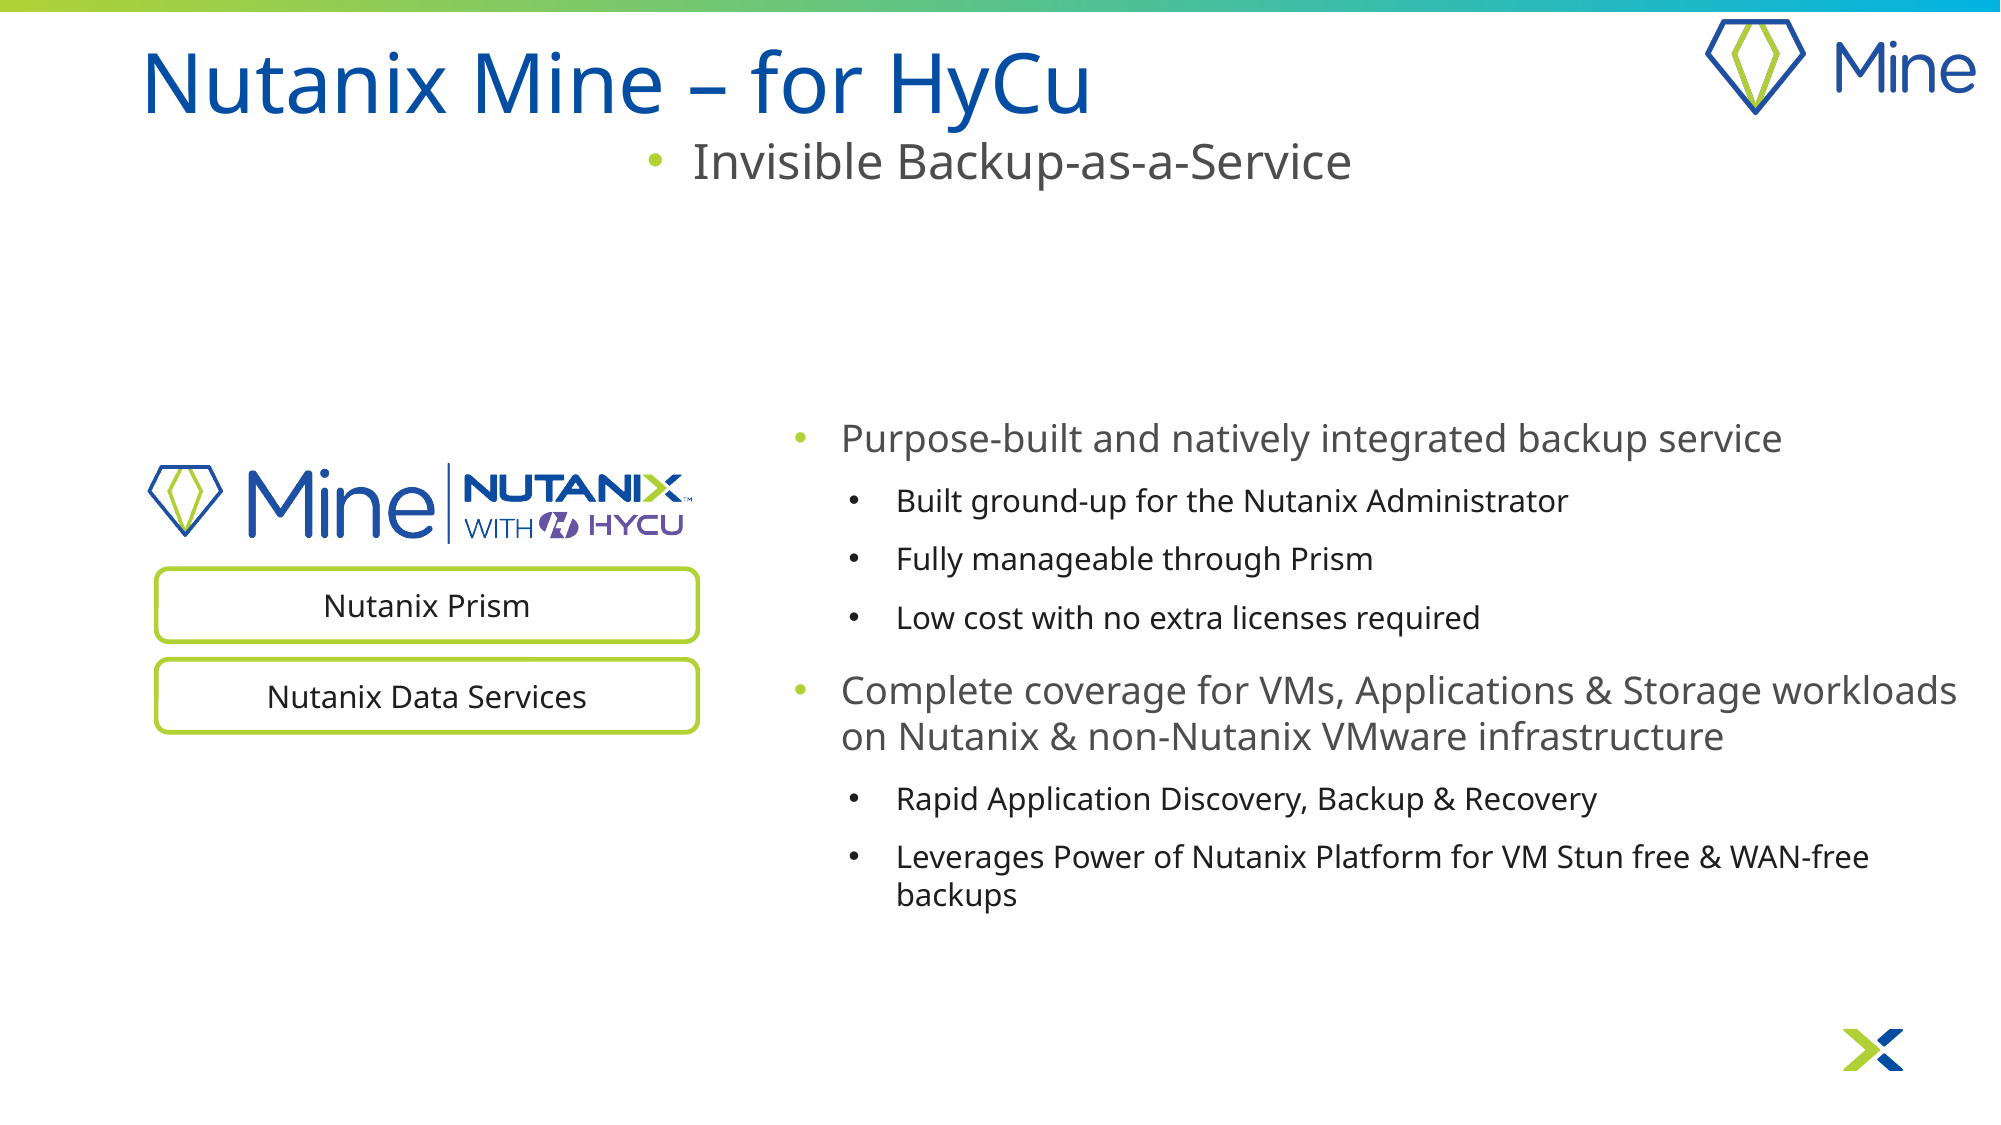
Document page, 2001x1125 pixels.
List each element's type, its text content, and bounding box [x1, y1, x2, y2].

list Invisible Backup-as-a-Service [0, 130, 2000, 206]
list Purpose-built and natively integrated backup service Built ground-up for the Nutanix Administrator Fully manageable through Prism Low cost with no extra licenses required Complete coverage for VMs, Applications & Storage workloads on Nutanix & non-Nutanix VMware infrastructure Rapid Application Discovery, Backup & Recovery Leverages Power of Nutanix Platform for VM Stun free & WAN-free backups [781, 324, 1980, 1002]
title Nutanix Mine – for HyCu [118, 11, 1890, 130]
picture [1637, 0, 2001, 125]
text_box Nutanix Data Services [155, 658, 699, 734]
picture [132, 443, 719, 555]
text_box Nutanix Prism [155, 567, 699, 643]
